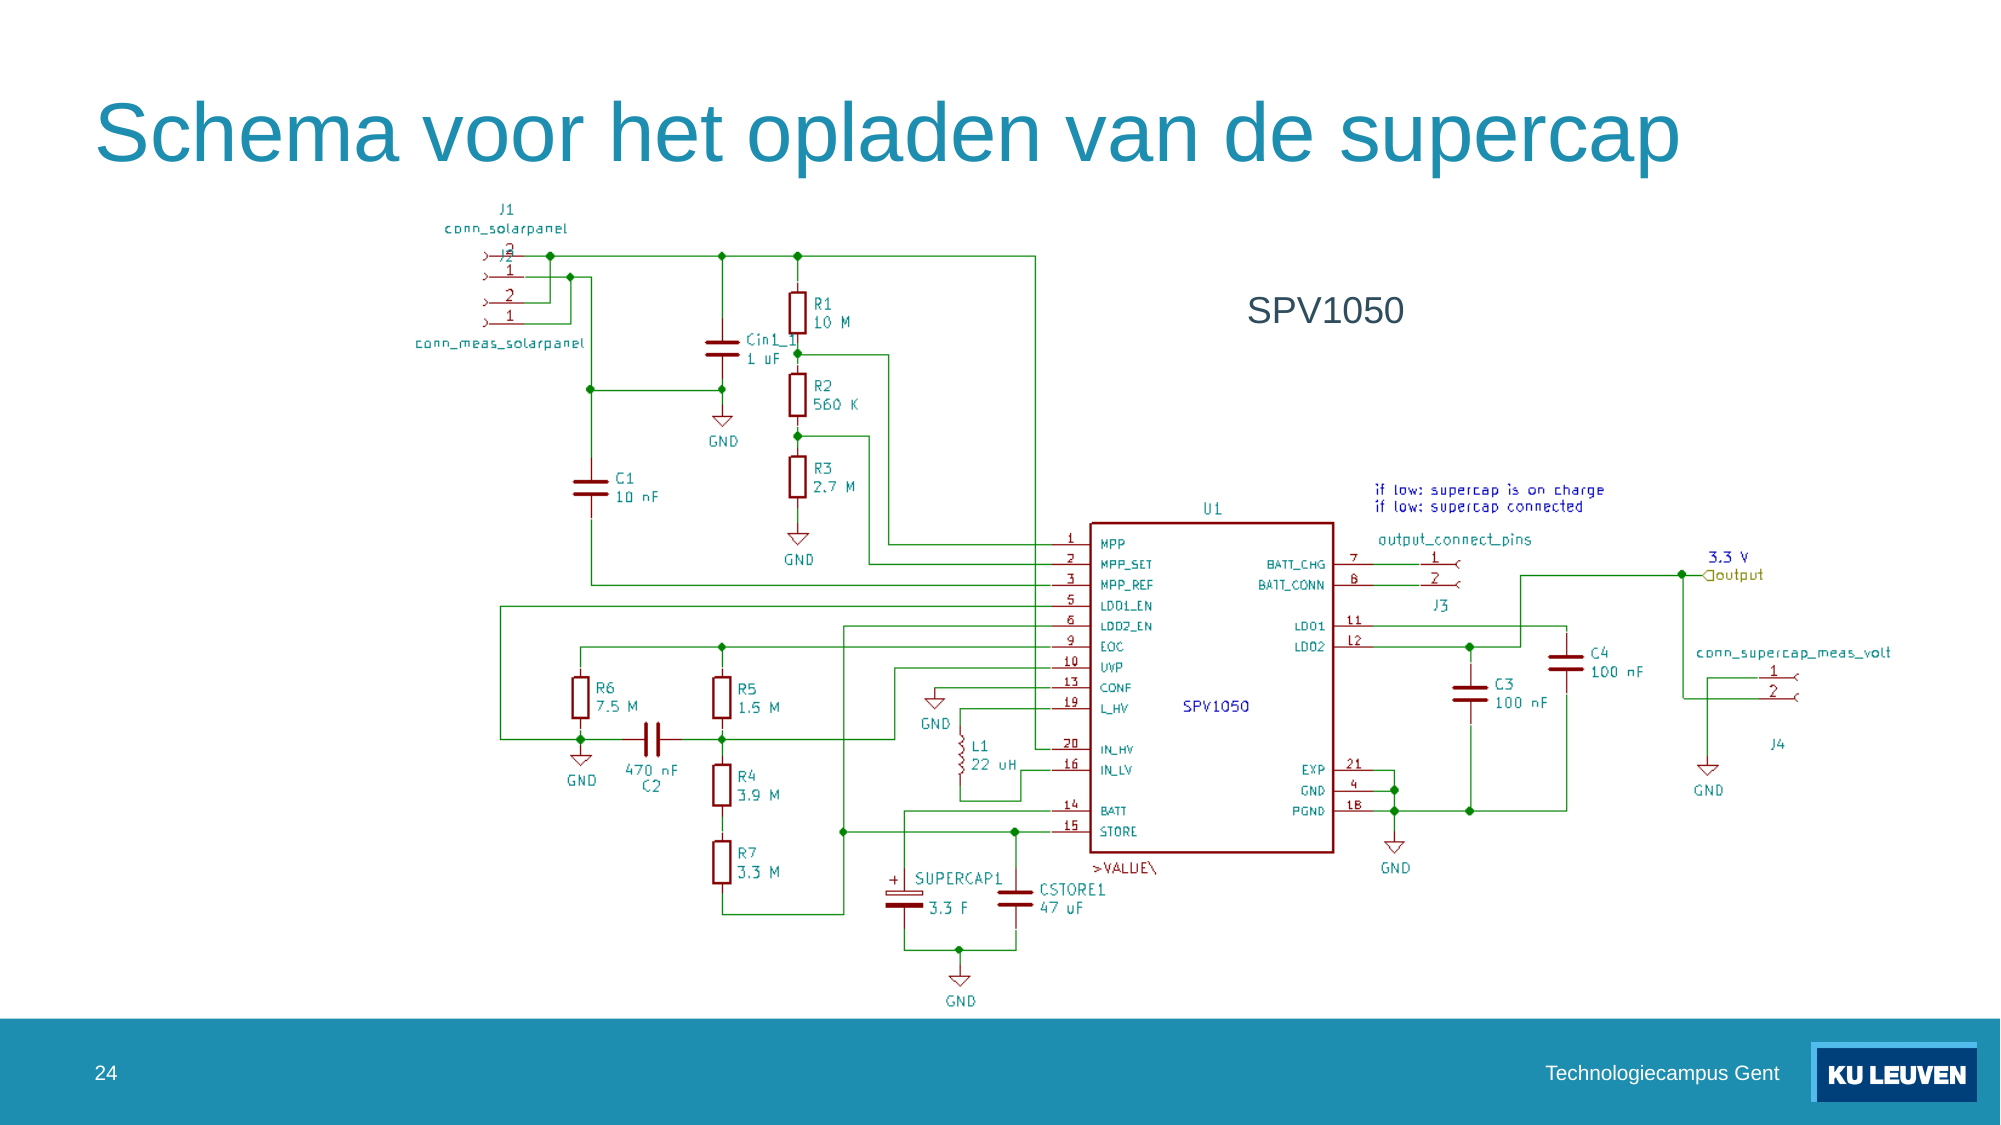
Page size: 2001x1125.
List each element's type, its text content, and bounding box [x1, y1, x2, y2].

picture [369, 194, 1907, 1014]
footer Technologiecampus Gent [989, 1018, 1809, 1125]
title Schema voor het opladen van de supercap [94, 33, 1906, 223]
slide_number 24 [94, 1018, 201, 1125]
picture [1811, 1042, 1977, 1102]
